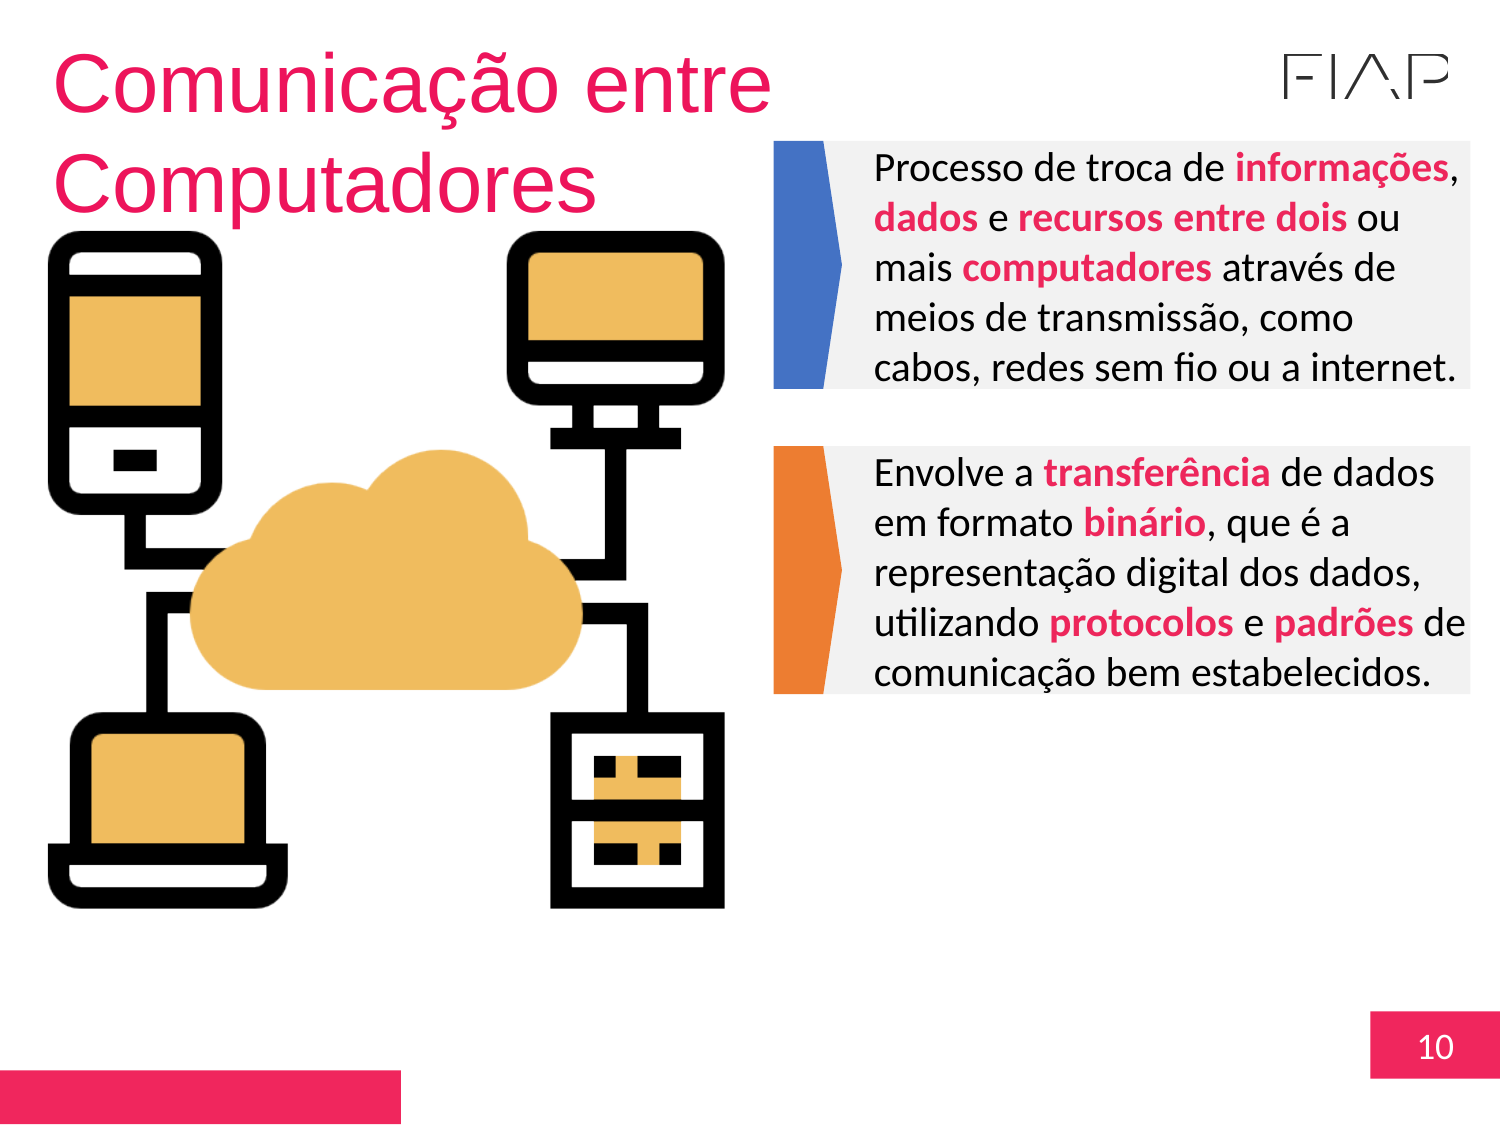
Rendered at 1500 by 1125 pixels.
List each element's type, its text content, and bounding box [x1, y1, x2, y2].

text_box Comunicação entre Computadores [37, 21, 1306, 237]
picture [37, 220, 737, 920]
picture [1306, 54, 1448, 99]
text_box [773, 140, 1471, 390]
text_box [773, 445, 1471, 695]
